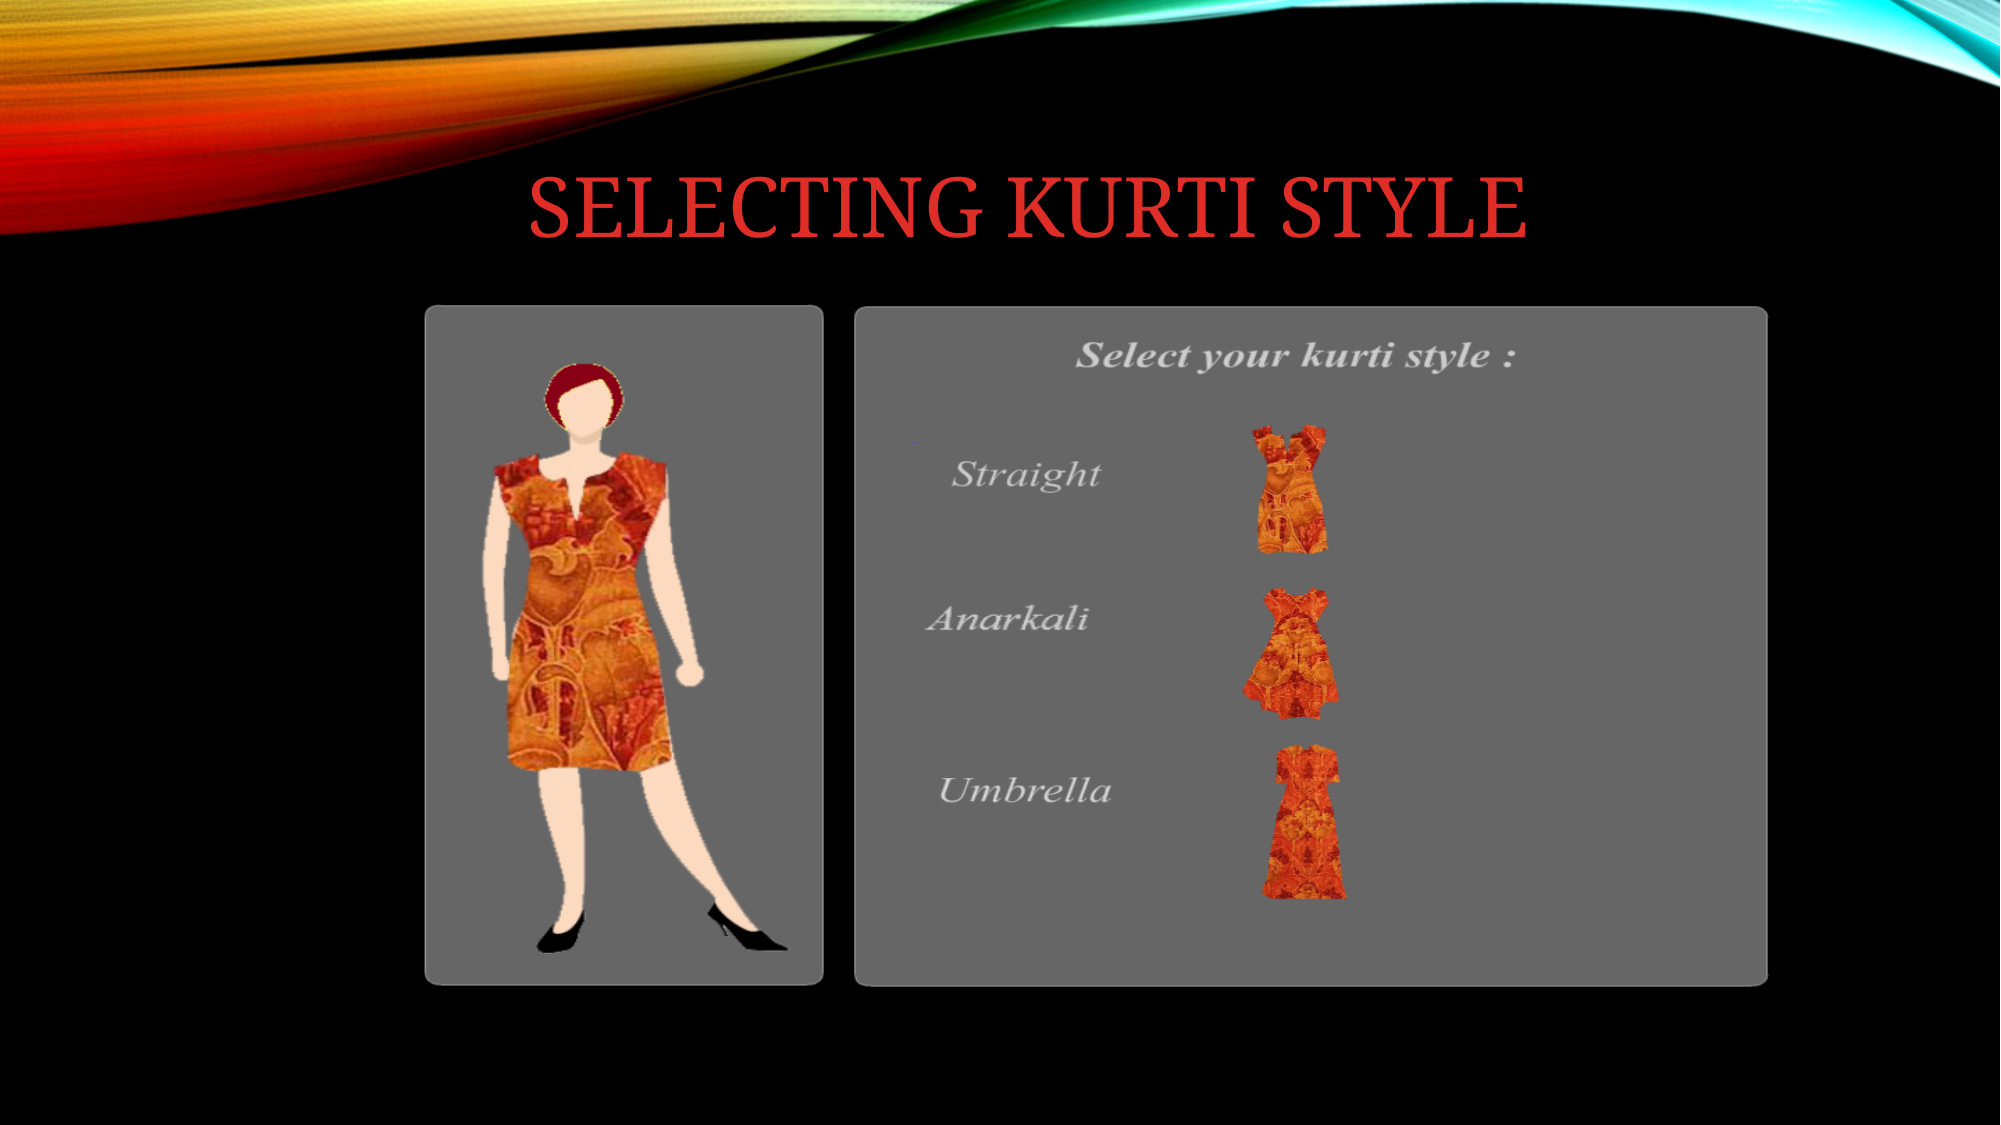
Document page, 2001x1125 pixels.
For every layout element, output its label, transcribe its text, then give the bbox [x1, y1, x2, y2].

picture [0, 0, 2000, 237]
picture [372, 299, 2000, 994]
title Selecting Kurti Style [322, 104, 1736, 318]
